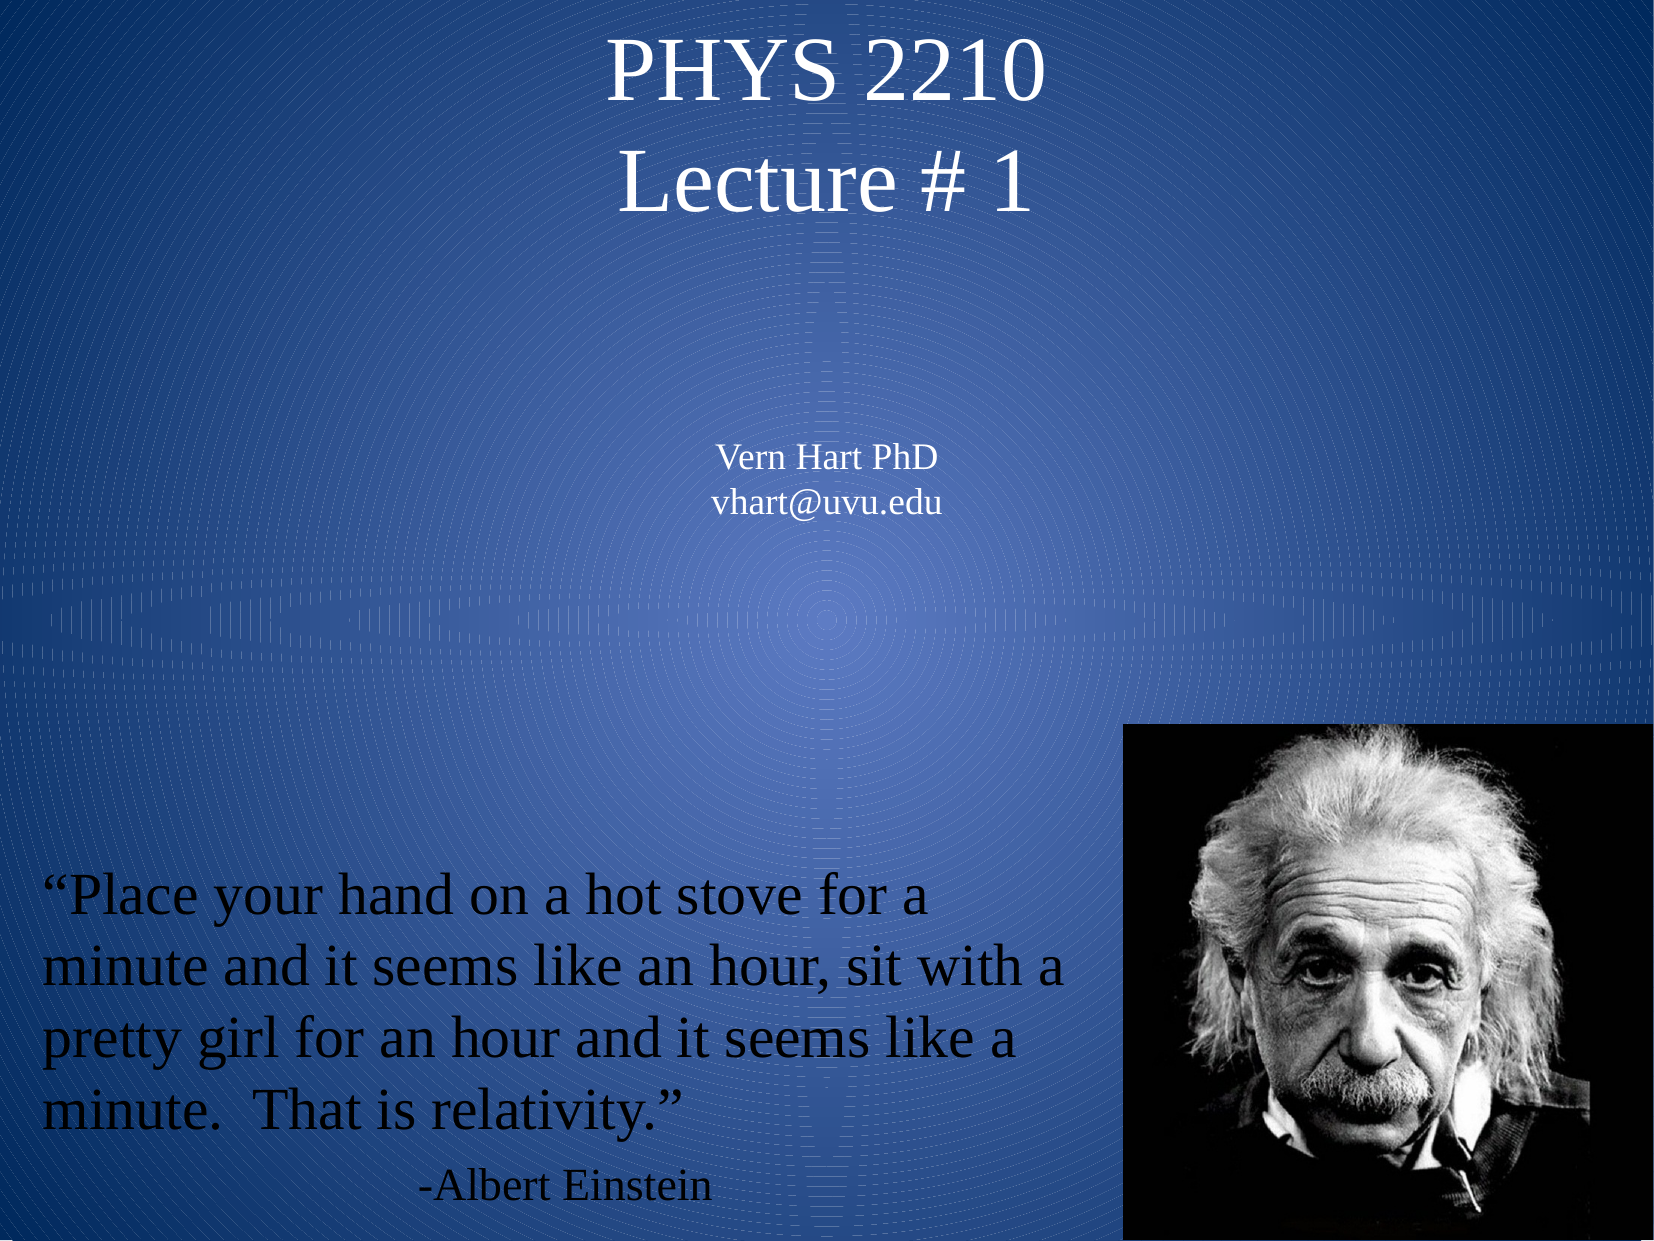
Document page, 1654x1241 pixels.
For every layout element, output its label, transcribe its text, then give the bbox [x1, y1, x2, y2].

text_box Vern Hart PhD vhart@uvu.edu [0, 423, 1654, 532]
picture [1122, 723, 1654, 1241]
text_box PHYS 2210 Lecture # 1 [0, 0, 1654, 239]
text_box “Place your hand on a hot stove for a minute and it seems like an hour, sit with a pretty girl for an hour and it seems like a minute. That is relativity.” -Albert Einstein [28, 847, 1117, 1241]
